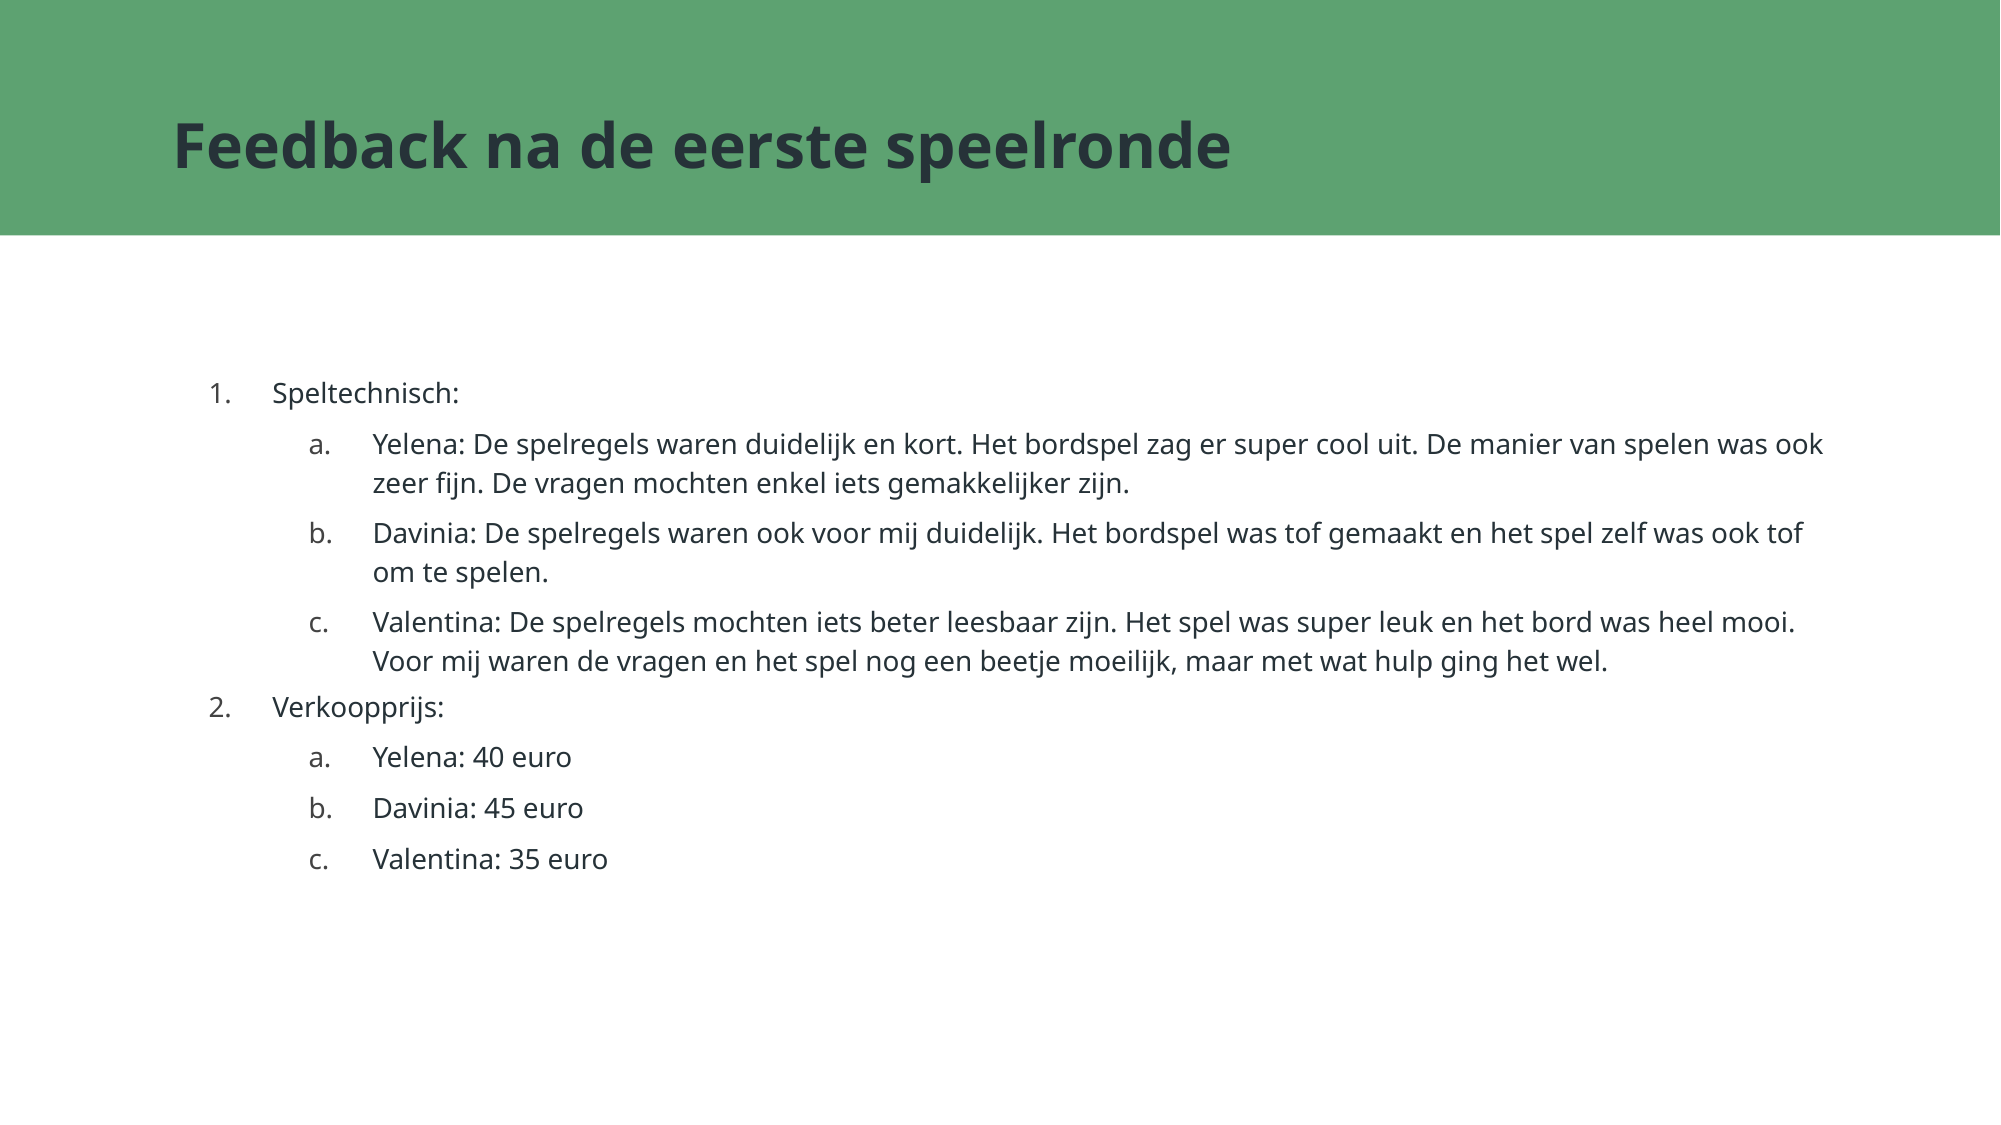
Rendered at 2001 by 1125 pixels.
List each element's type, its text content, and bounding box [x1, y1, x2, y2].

list Speltechnisch: Yelena: De spelregels waren duidelijk en kort. Het bordspel zag er super cool uit. De manier van spelen was ook zeer fijn. De vragen mochten enkel iets gemakkelijker zijn. Davinia: De spelregels waren ook voor mij duidelijk. Het bordspel was tof gemaakt en het spel zelf was ook tof om te spelen. Valentina: De spelregels mochten iets beter leesbaar zijn. Het spel was super leuk en het bord was heel mooi. Voor mij waren de vragen en het spel nog een beetje moeilijk, maar met wat hulp ging het wel. Verkoopprijs: Yelena: 40 euro Davinia: 45 euro Valentina: 35 euro [157, 252, 1843, 1000]
text_box Feedback na de eerste speelronde [157, 81, 2000, 207]
